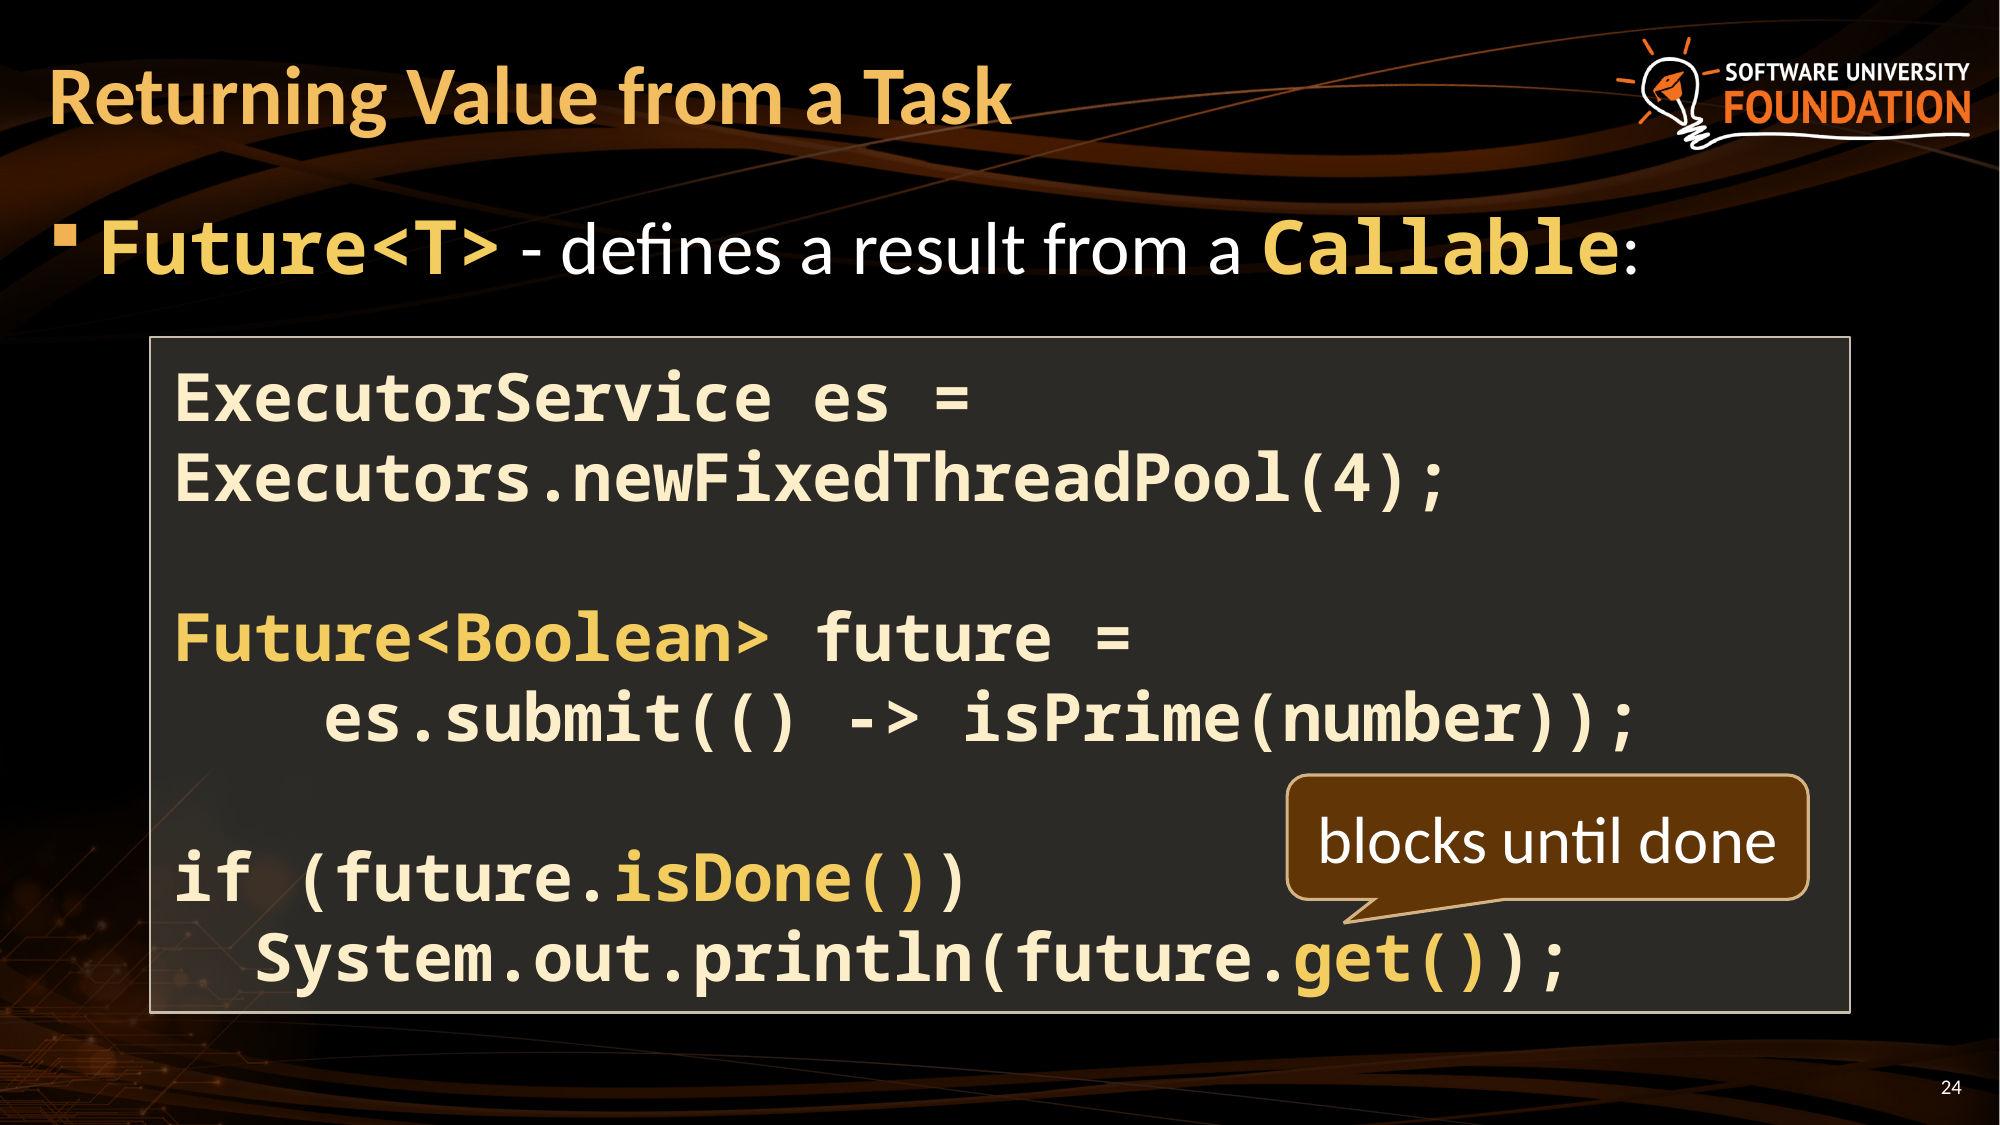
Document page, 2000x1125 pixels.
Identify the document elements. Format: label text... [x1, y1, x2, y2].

list Future<T> - defines a result from a Callable: [31, 188, 1968, 1103]
title Returning Value from a Task [30, 6, 1602, 189]
picture [0, 0, 2000, 1125]
text_box blocks until done [1286, 773, 1810, 924]
text_box ExecutorService es = Executors.newFixedThreadPool(4); Future<Boolean> future = es.submit(() -> isPrime(number)); if (future.isDone()) System.out.println(future.get()); [149, 337, 1850, 1013]
